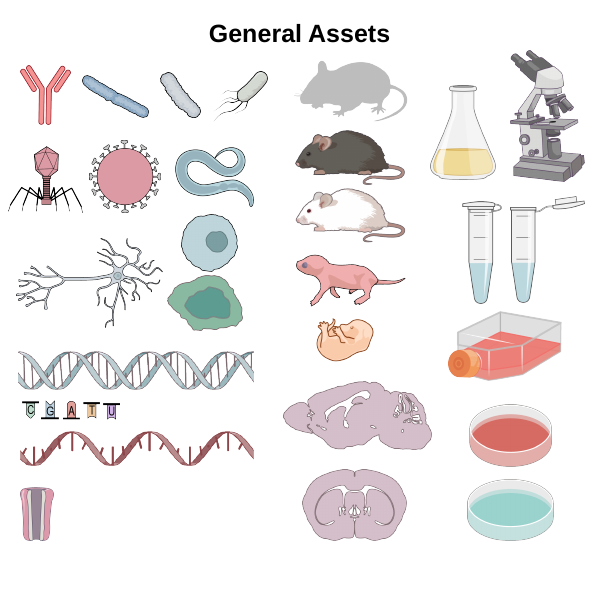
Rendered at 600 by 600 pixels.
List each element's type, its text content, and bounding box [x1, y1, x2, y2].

picture [20, 487, 54, 541]
picture [160, 72, 201, 118]
picture [82, 75, 149, 118]
picture [295, 255, 406, 374]
picture [510, 195, 585, 303]
picture [283, 381, 432, 450]
picture [62, 400, 80, 420]
text_box General Assets [194, 9, 406, 55]
picture [181, 214, 238, 272]
picture [213, 71, 268, 123]
picture [295, 130, 405, 185]
picture [469, 404, 552, 467]
picture [293, 61, 408, 122]
picture [467, 479, 554, 541]
picture [462, 201, 502, 304]
picture [16, 238, 163, 328]
picture [20, 431, 254, 467]
picture [175, 147, 254, 207]
picture [41, 400, 59, 420]
picture [296, 188, 406, 243]
picture [302, 469, 407, 541]
picture [21, 401, 39, 419]
picture [18, 351, 254, 390]
picture [448, 311, 563, 381]
picture [510, 50, 585, 182]
picture [20, 65, 71, 125]
picture [430, 85, 496, 180]
picture [82, 402, 100, 419]
picture [89, 140, 161, 213]
picture [102, 403, 120, 420]
picture [8, 146, 83, 213]
picture [167, 275, 243, 331]
